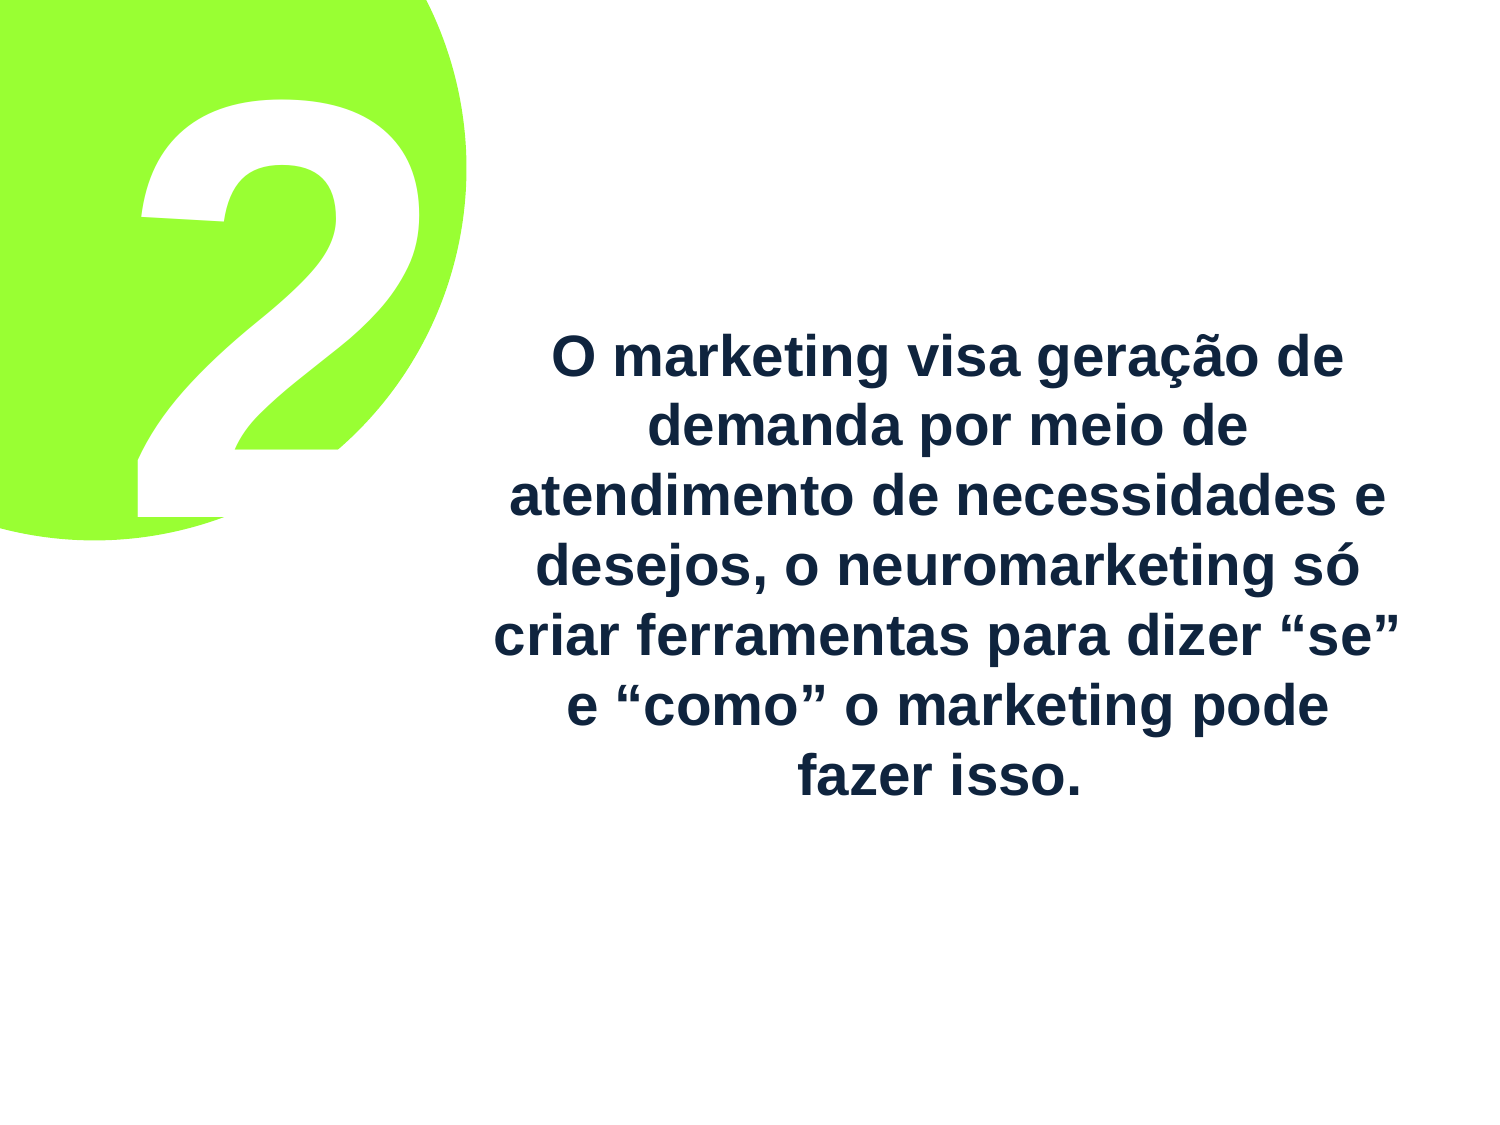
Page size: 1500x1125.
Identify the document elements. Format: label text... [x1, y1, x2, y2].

text_box 2 [94, 184, 473, 372]
text_box [0, 0, 469, 543]
title O marketing visa geração de demanda por meio de atendimento de necessidades e desejos, o neuromarketing só criar ferramentas para dizer “se” e “como” o marketing pode fazer isso. [475, 468, 1421, 657]
